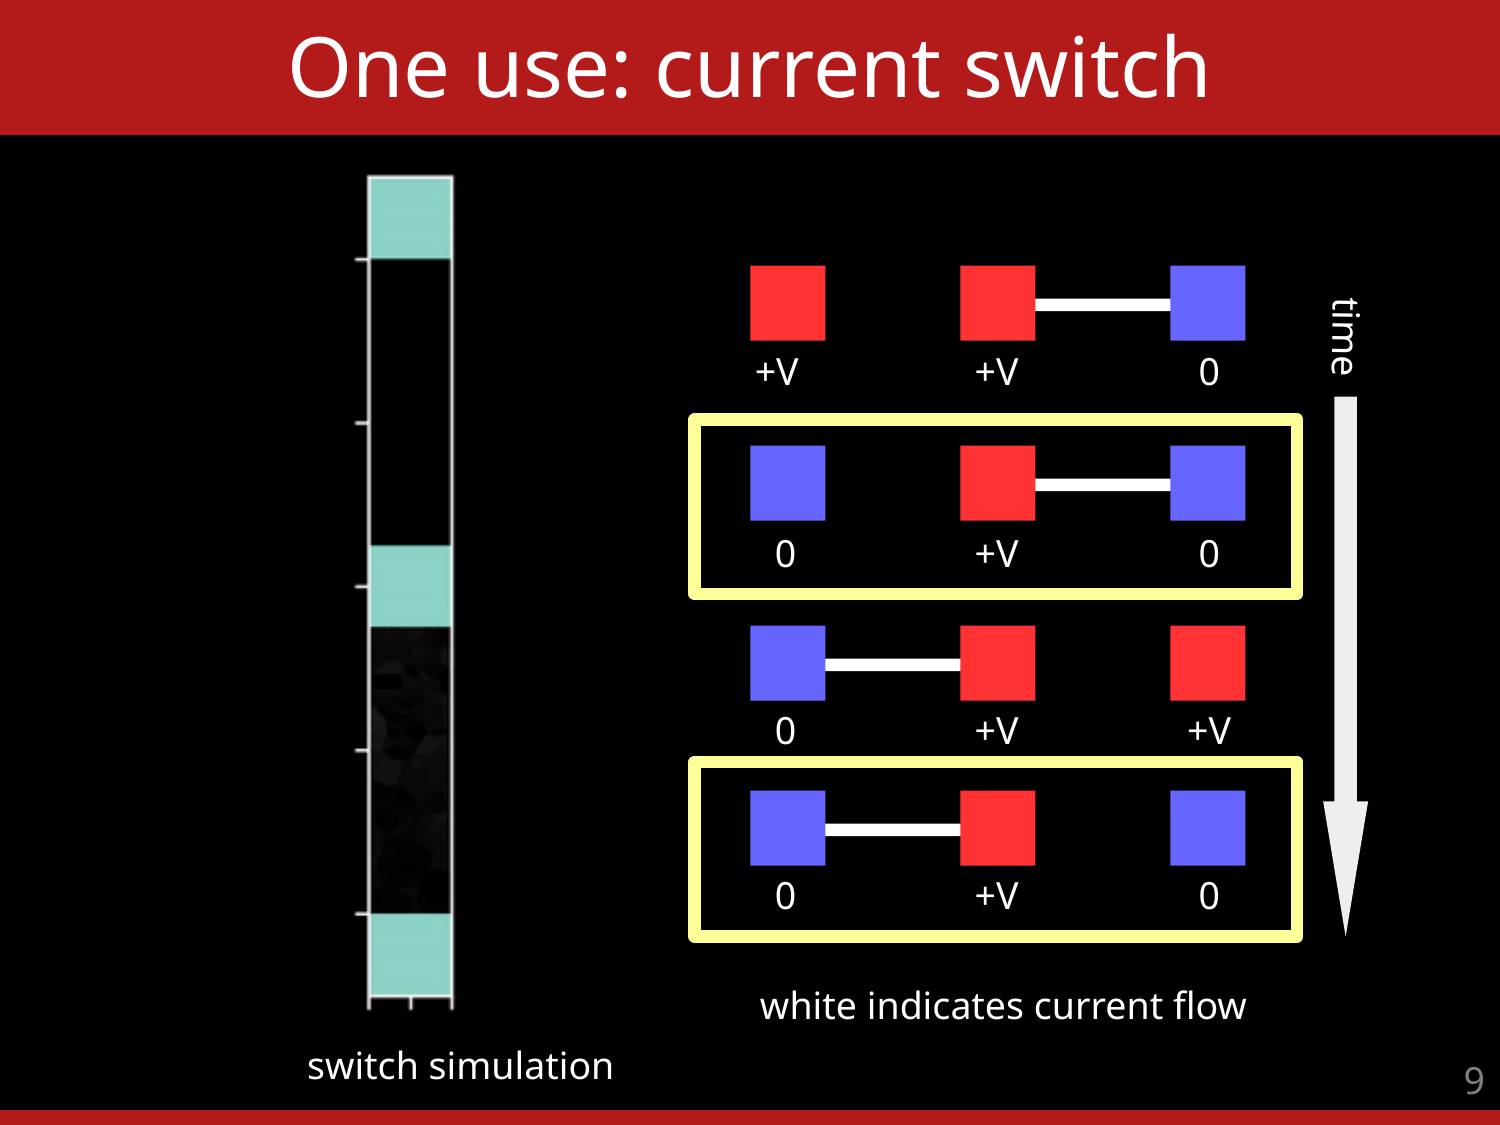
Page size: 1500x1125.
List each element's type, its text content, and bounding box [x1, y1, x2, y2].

text_box [960, 625, 1036, 699]
text_box [960, 265, 1036, 340]
text_box One use: current switch [0, 0, 1500, 135]
text_box switch simulation [145, 1034, 776, 1095]
text_box [694, 761, 1297, 937]
text_box +V [948, 340, 1045, 401]
text_box +V [948, 699, 1045, 760]
text_box [750, 625, 826, 699]
text_box +V [1161, 699, 1258, 760]
picture [349, 161, 470, 1021]
text_box [1323, 411, 1369, 937]
text_box [750, 265, 826, 340]
text_box 0 [739, 699, 832, 760]
text_box 0 [1161, 340, 1258, 401]
text_box time [1315, 263, 1379, 412]
text_box [1170, 265, 1246, 340]
text_box [694, 419, 1297, 595]
text_box [1170, 625, 1246, 699]
text_box +V [739, 340, 832, 401]
text_box white indicates current flow [688, 974, 1319, 1035]
